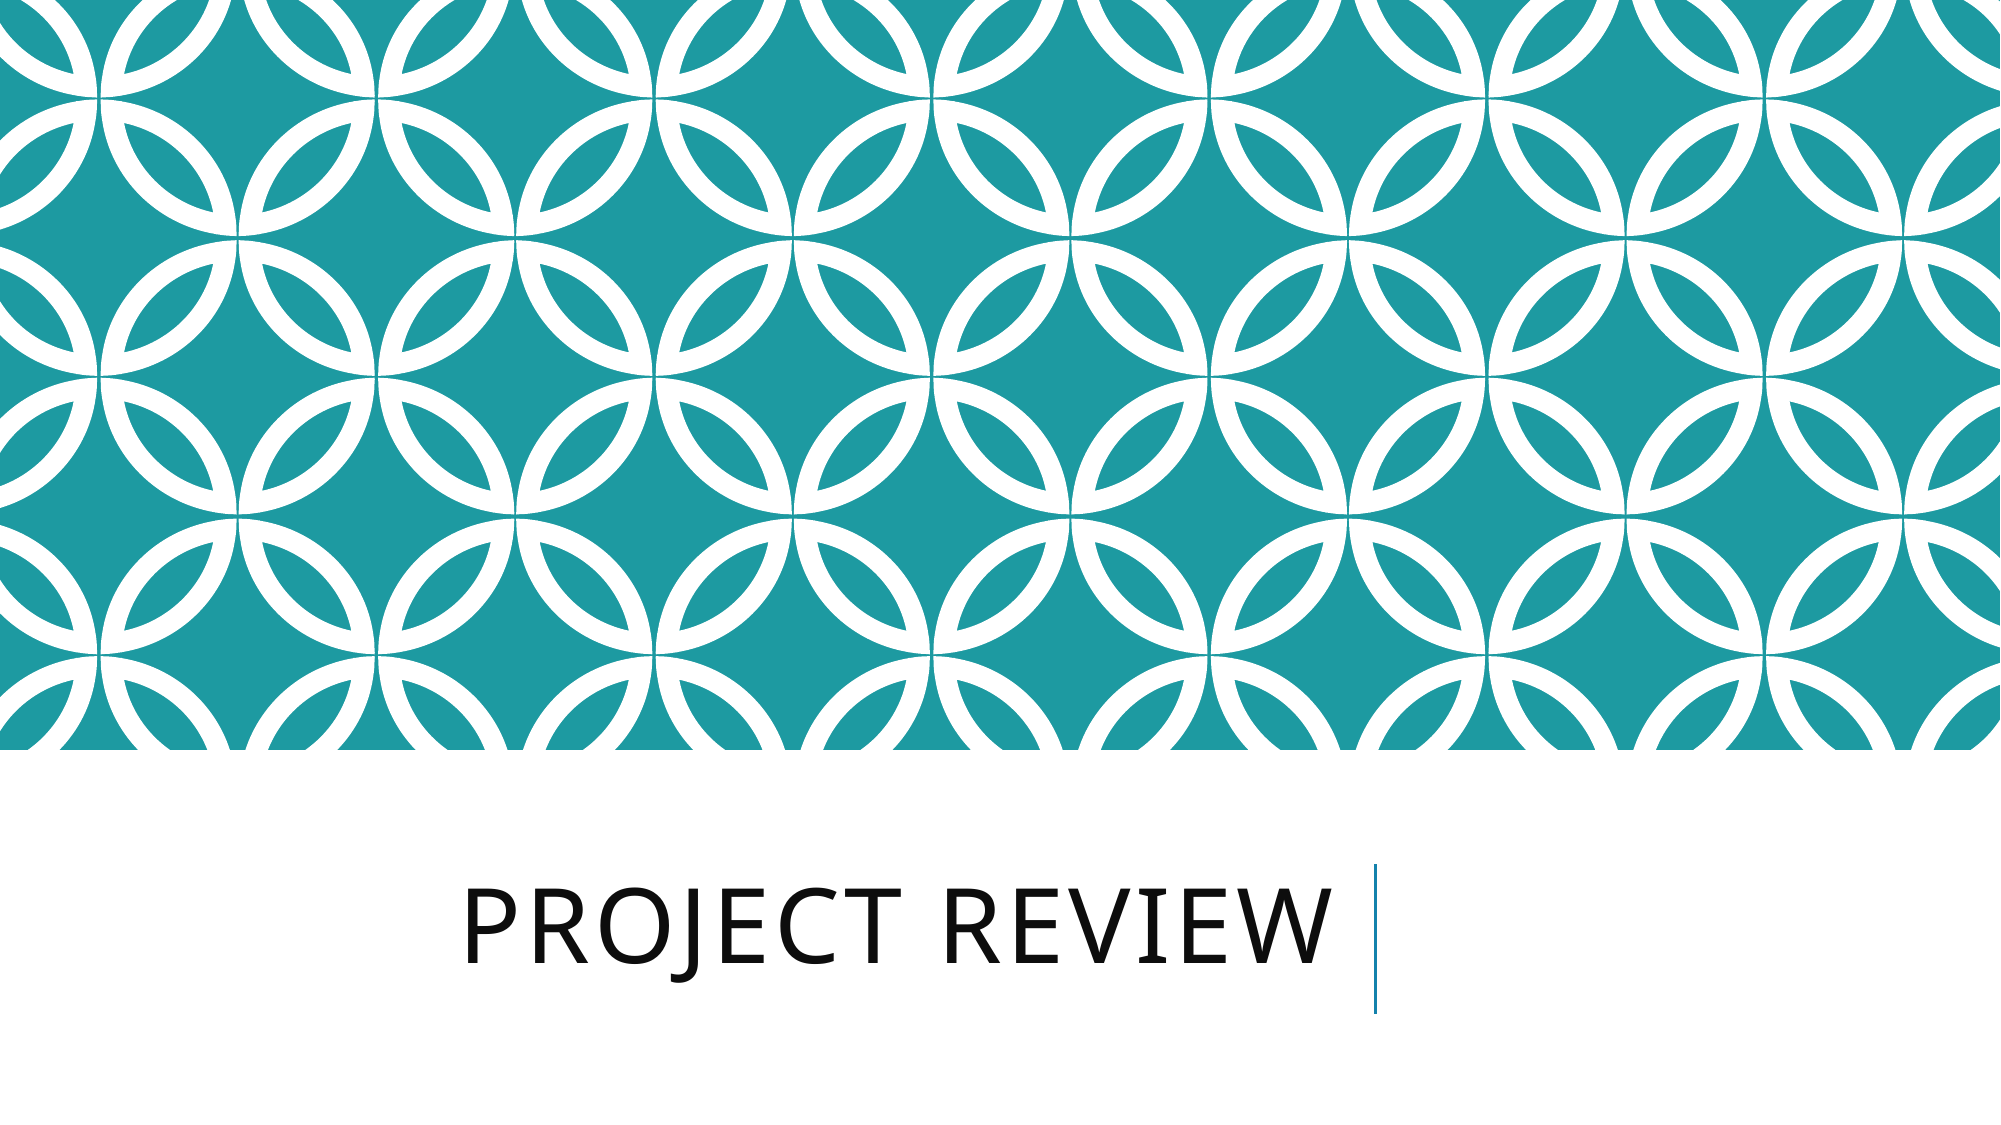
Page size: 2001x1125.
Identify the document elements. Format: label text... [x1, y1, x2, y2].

title Project Review [75, 813, 1350, 1054]
